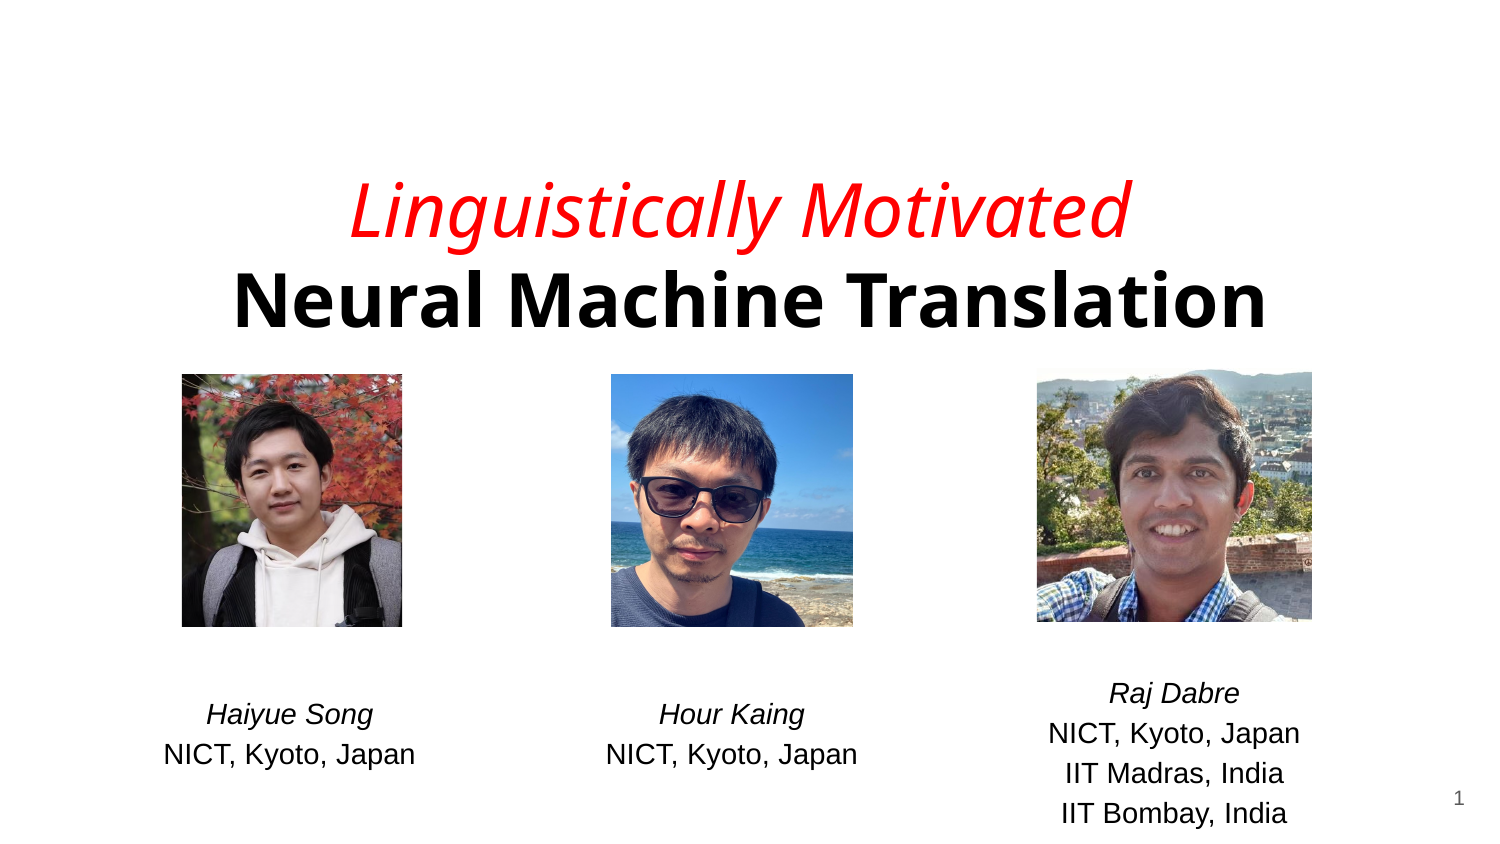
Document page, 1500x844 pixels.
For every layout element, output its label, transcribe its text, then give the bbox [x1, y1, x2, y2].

picture [611, 374, 853, 628]
picture [181, 374, 403, 628]
title Linguistically Motivated Neural Machine Translation [51, 20, 1449, 358]
text_box Haiyue Song NICT, Kyoto, Japan [133, 675, 447, 811]
text_box Raj Dabre NICT, Kyoto, Japan IIT Madras, India IIT Bombay, India [1017, 654, 1331, 790]
picture [1036, 368, 1313, 622]
slide_number 1 [1389, 764, 1480, 830]
text_box Hour Kaing NICT, Kyoto, Japan [575, 675, 889, 811]
